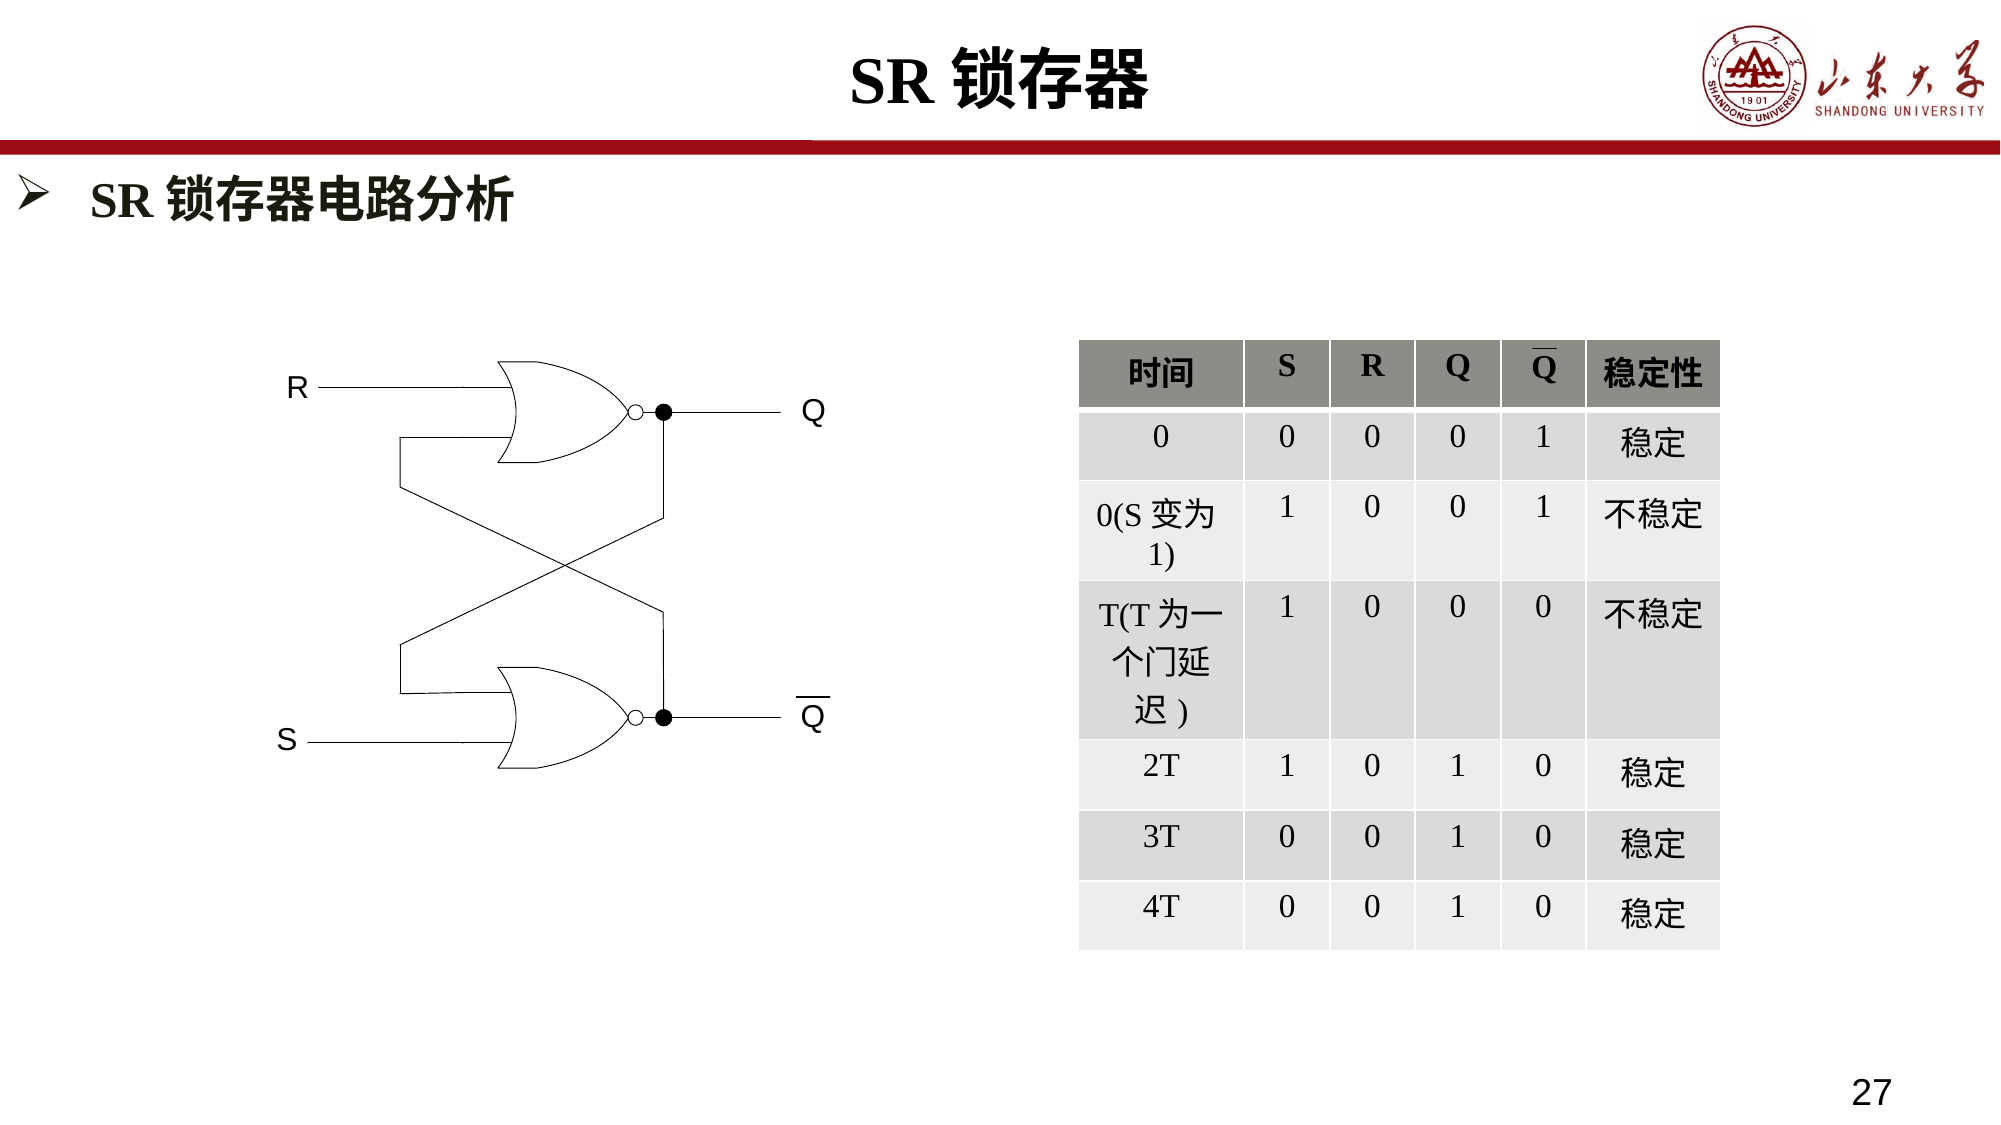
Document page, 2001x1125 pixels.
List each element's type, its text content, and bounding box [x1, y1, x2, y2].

table_cell 0 [1416, 481, 1500, 580]
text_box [137, 339, 957, 786]
table_header 稳定性 [1587, 340, 1720, 407]
picture [1698, 21, 1810, 39]
table_cell 0 [1331, 413, 1414, 480]
table_cell 0 [1331, 882, 1414, 950]
table_header Q [1416, 340, 1500, 407]
table_cell 4T [1079, 882, 1243, 950]
table_cell 1 [1245, 581, 1329, 739]
table_header 时间 [1079, 340, 1243, 407]
table_header [1502, 340, 1585, 407]
table_cell 0(S变为1) [1079, 481, 1243, 580]
table_cell 0 [1245, 811, 1329, 880]
table_cell 0 [1331, 481, 1414, 580]
table_cell 稳定 [1587, 811, 1720, 880]
table_cell 2T [1079, 740, 1243, 809]
table_cell 0 [1245, 882, 1329, 950]
table_cell 1 [1245, 740, 1329, 809]
table_cell 0 [1416, 413, 1500, 480]
table_cell 0 [1502, 811, 1585, 880]
table_cell 稳定 [1587, 882, 1720, 950]
title SR锁存器 [0, 39, 2000, 152]
table_cell 0 [1502, 882, 1585, 950]
slide_number 27 [1836, 1060, 2000, 1125]
table_cell 不稳定 [1587, 481, 1720, 580]
table_cell 0 [1331, 740, 1414, 809]
table_cell 0 [1245, 413, 1329, 480]
table_cell 1 [1502, 413, 1585, 480]
table_cell 0 [1079, 413, 1243, 480]
table_header S [1245, 340, 1329, 407]
table_cell 0 [1416, 581, 1500, 739]
table_cell 1 [1416, 740, 1500, 809]
table_header R [1331, 340, 1414, 407]
table_cell 稳定 [1587, 740, 1720, 809]
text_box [1528, 343, 1562, 389]
table_cell 不稳定 [1587, 581, 1720, 739]
table_cell 0 [1502, 740, 1585, 809]
table_cell 稳定 [1587, 413, 1720, 480]
table_cell 0 [1331, 581, 1414, 739]
table_cell 1 [1416, 811, 1500, 880]
table_cell 1 [1416, 882, 1500, 950]
table_cell 3T [1079, 811, 1243, 880]
table_cell 1 [1245, 481, 1329, 580]
table_cell T(T为一个门延迟) [1079, 581, 1243, 739]
table_cell 0 [1331, 811, 1414, 880]
table_cell 0 [1502, 581, 1585, 739]
list SR锁存器电路分析 [0, 164, 957, 242]
table_cell 1 [1502, 481, 1585, 580]
